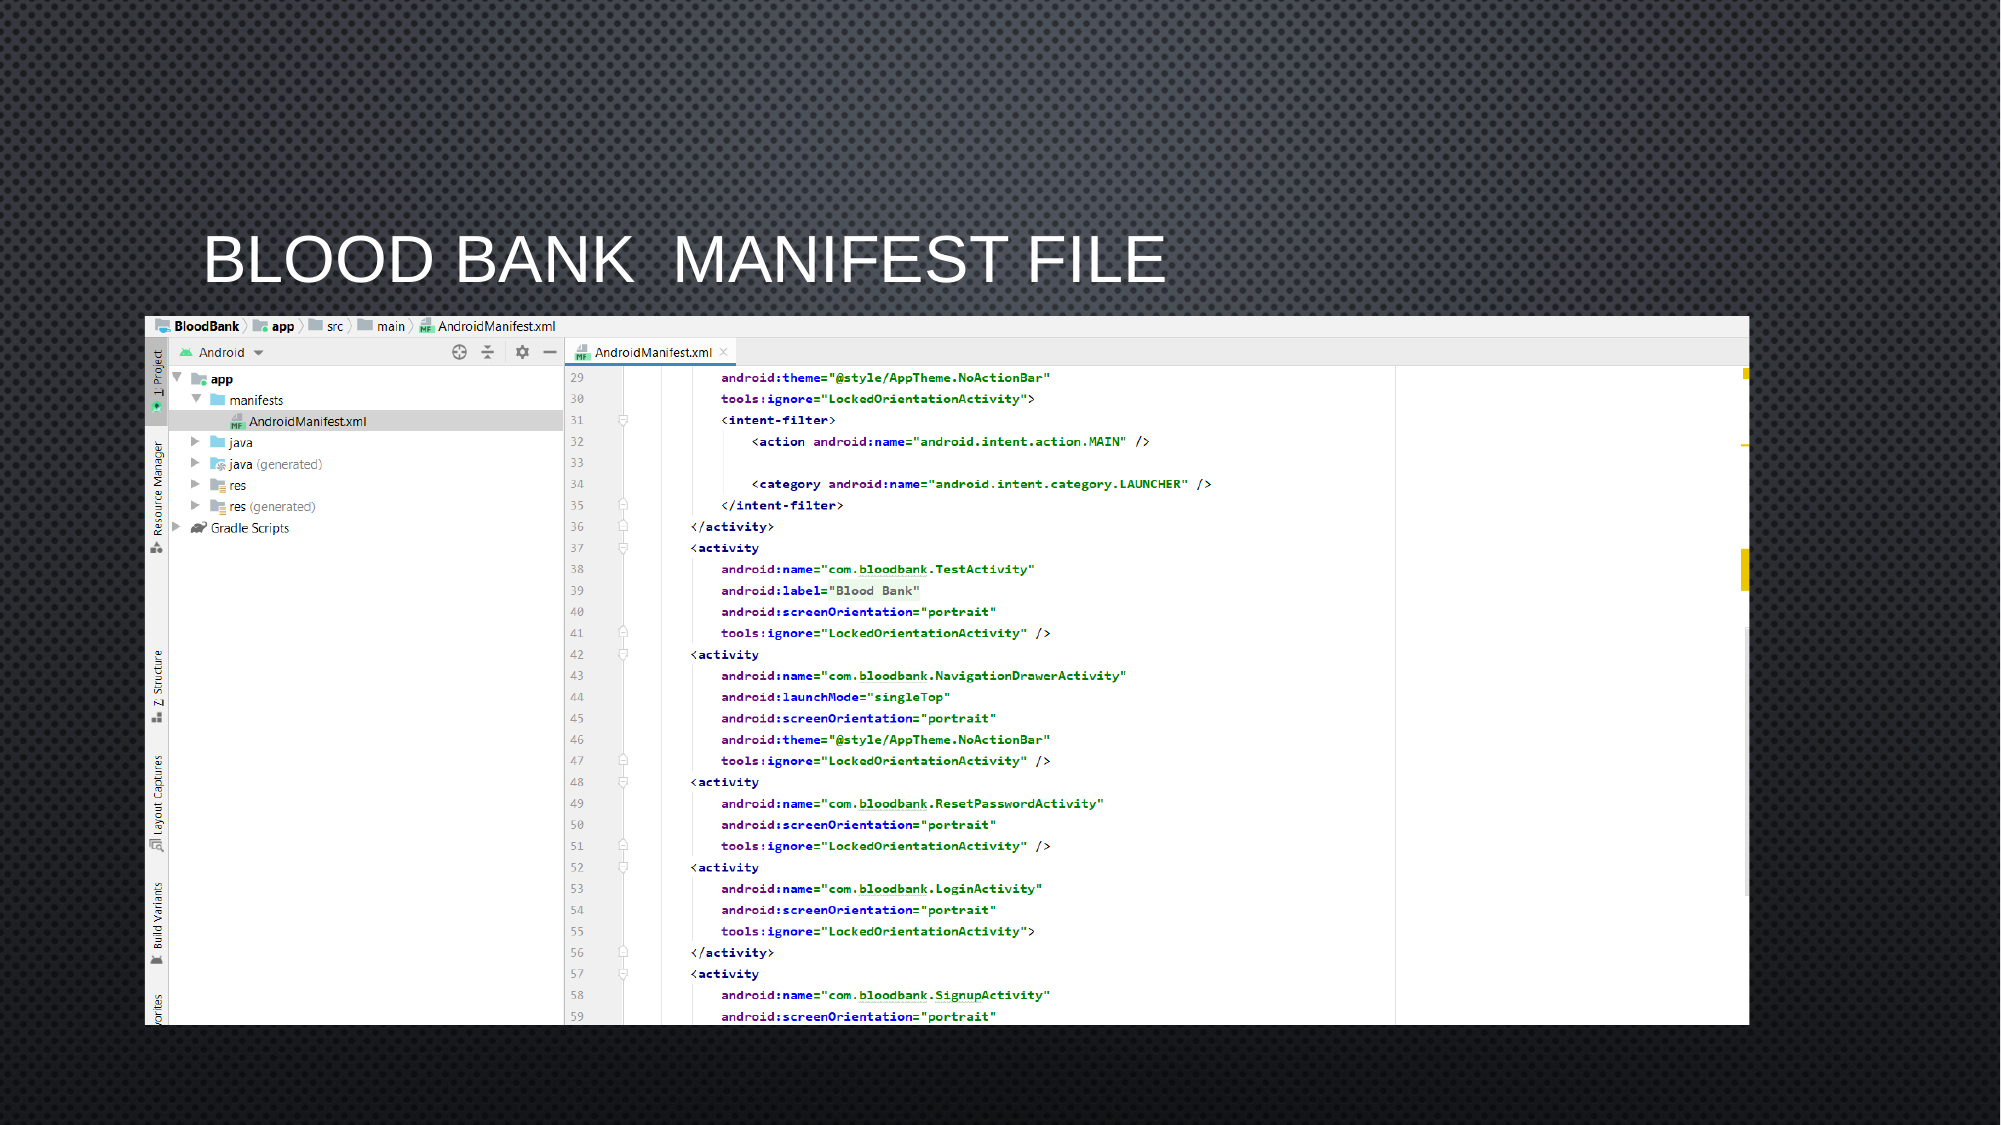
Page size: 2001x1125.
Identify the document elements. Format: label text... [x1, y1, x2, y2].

title Blood Bank Manifest File [187, 99, 1813, 413]
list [144, 315, 1750, 1026]
